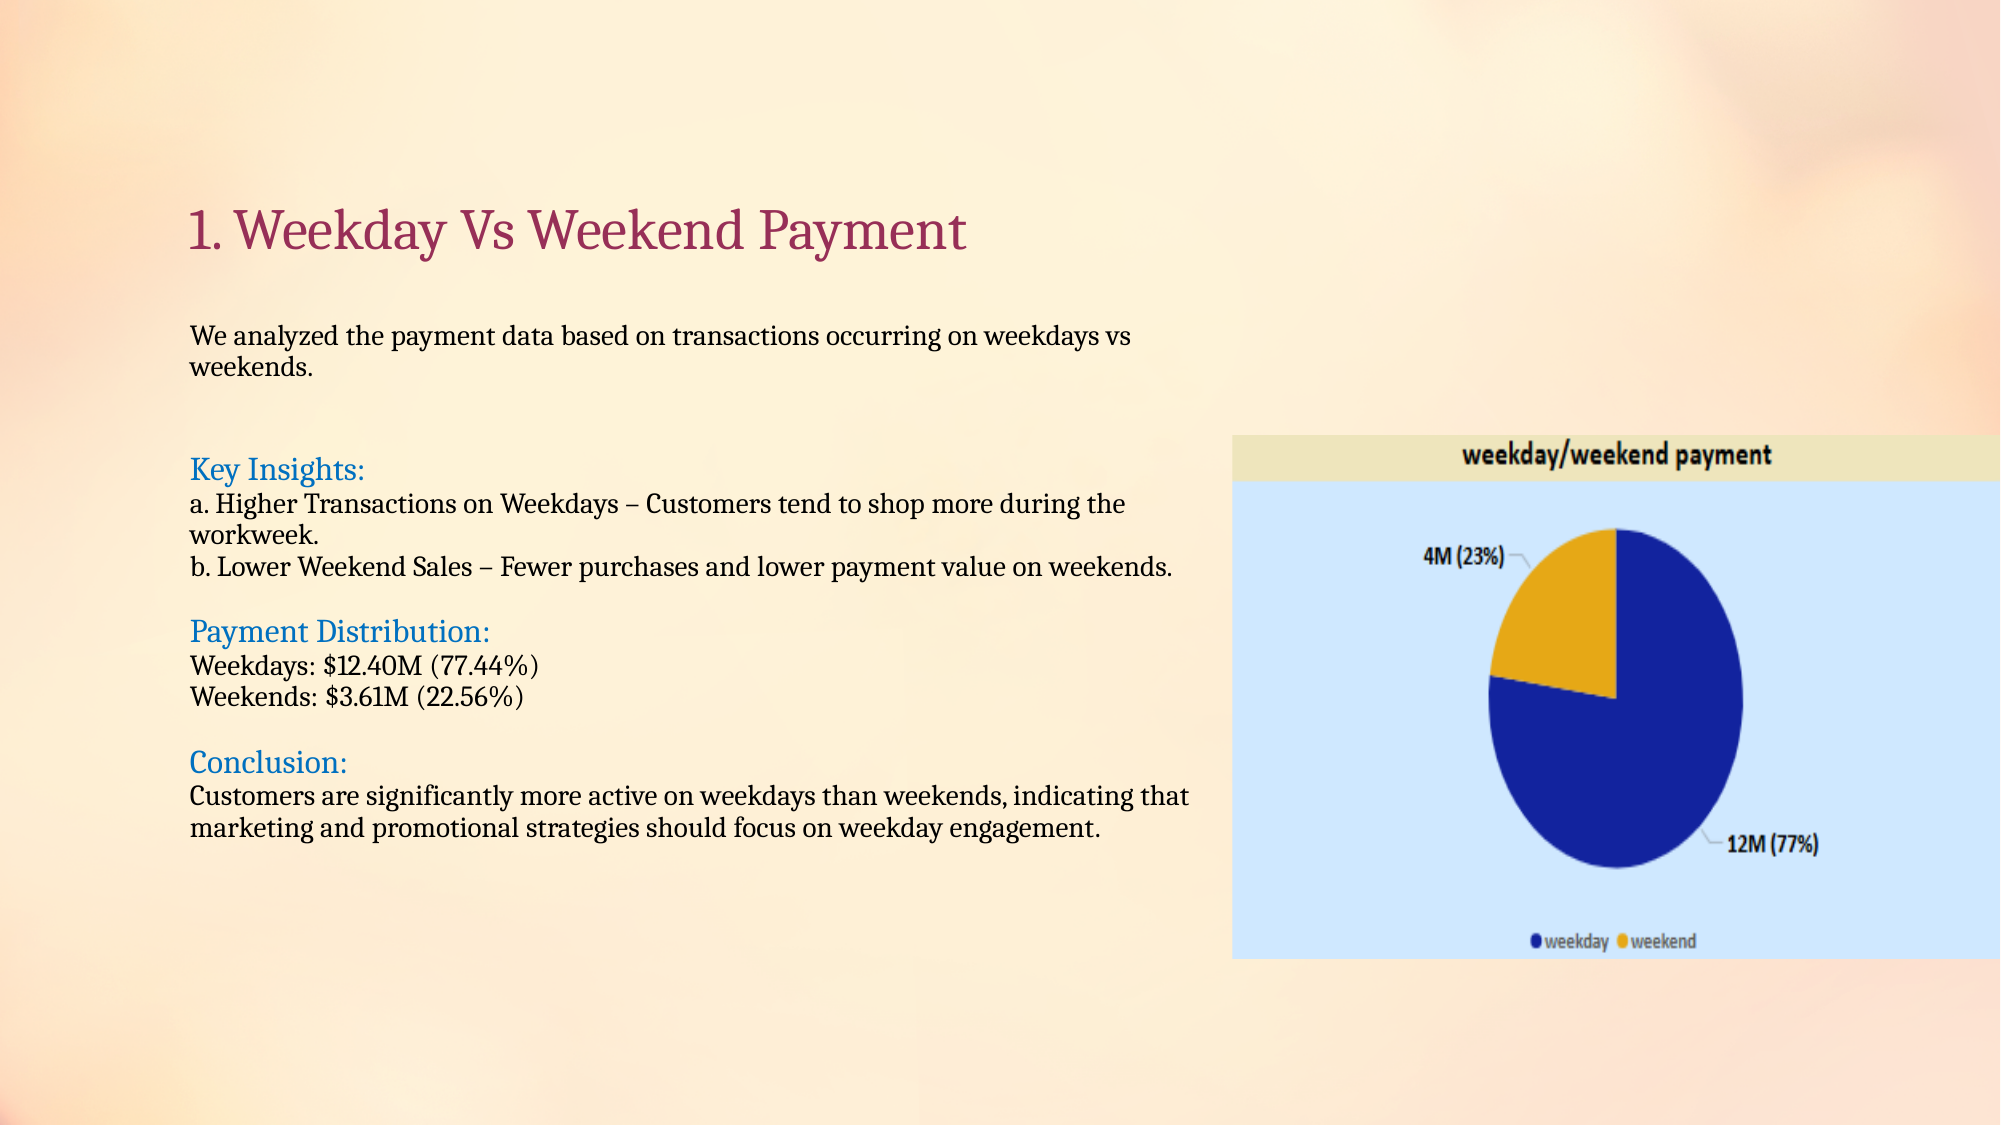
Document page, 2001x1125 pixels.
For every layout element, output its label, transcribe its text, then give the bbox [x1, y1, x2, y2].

picture [0, 0, 2001, 1125]
title 1. Weekday Vs Weekend Payment [174, 75, 1825, 271]
list We analyzed the payment data based on transactions occurring on weekdays vs weekends. Key Insights: a. Higher Transactions on Weekdays – Customers tend to shop more during the workweek. b. Lower Weekend Sales – Fewer purchases and lower payment value on weekends. Payment Distribution: Weekdays: $12.40M (77.44%) Weekends: $3.61M (22.56%) Conclusion: Customers are significantly more active on weekdays than weekends, indicating that marketing and promotional strategies should focus on weekday engagement. [174, 312, 1245, 1014]
